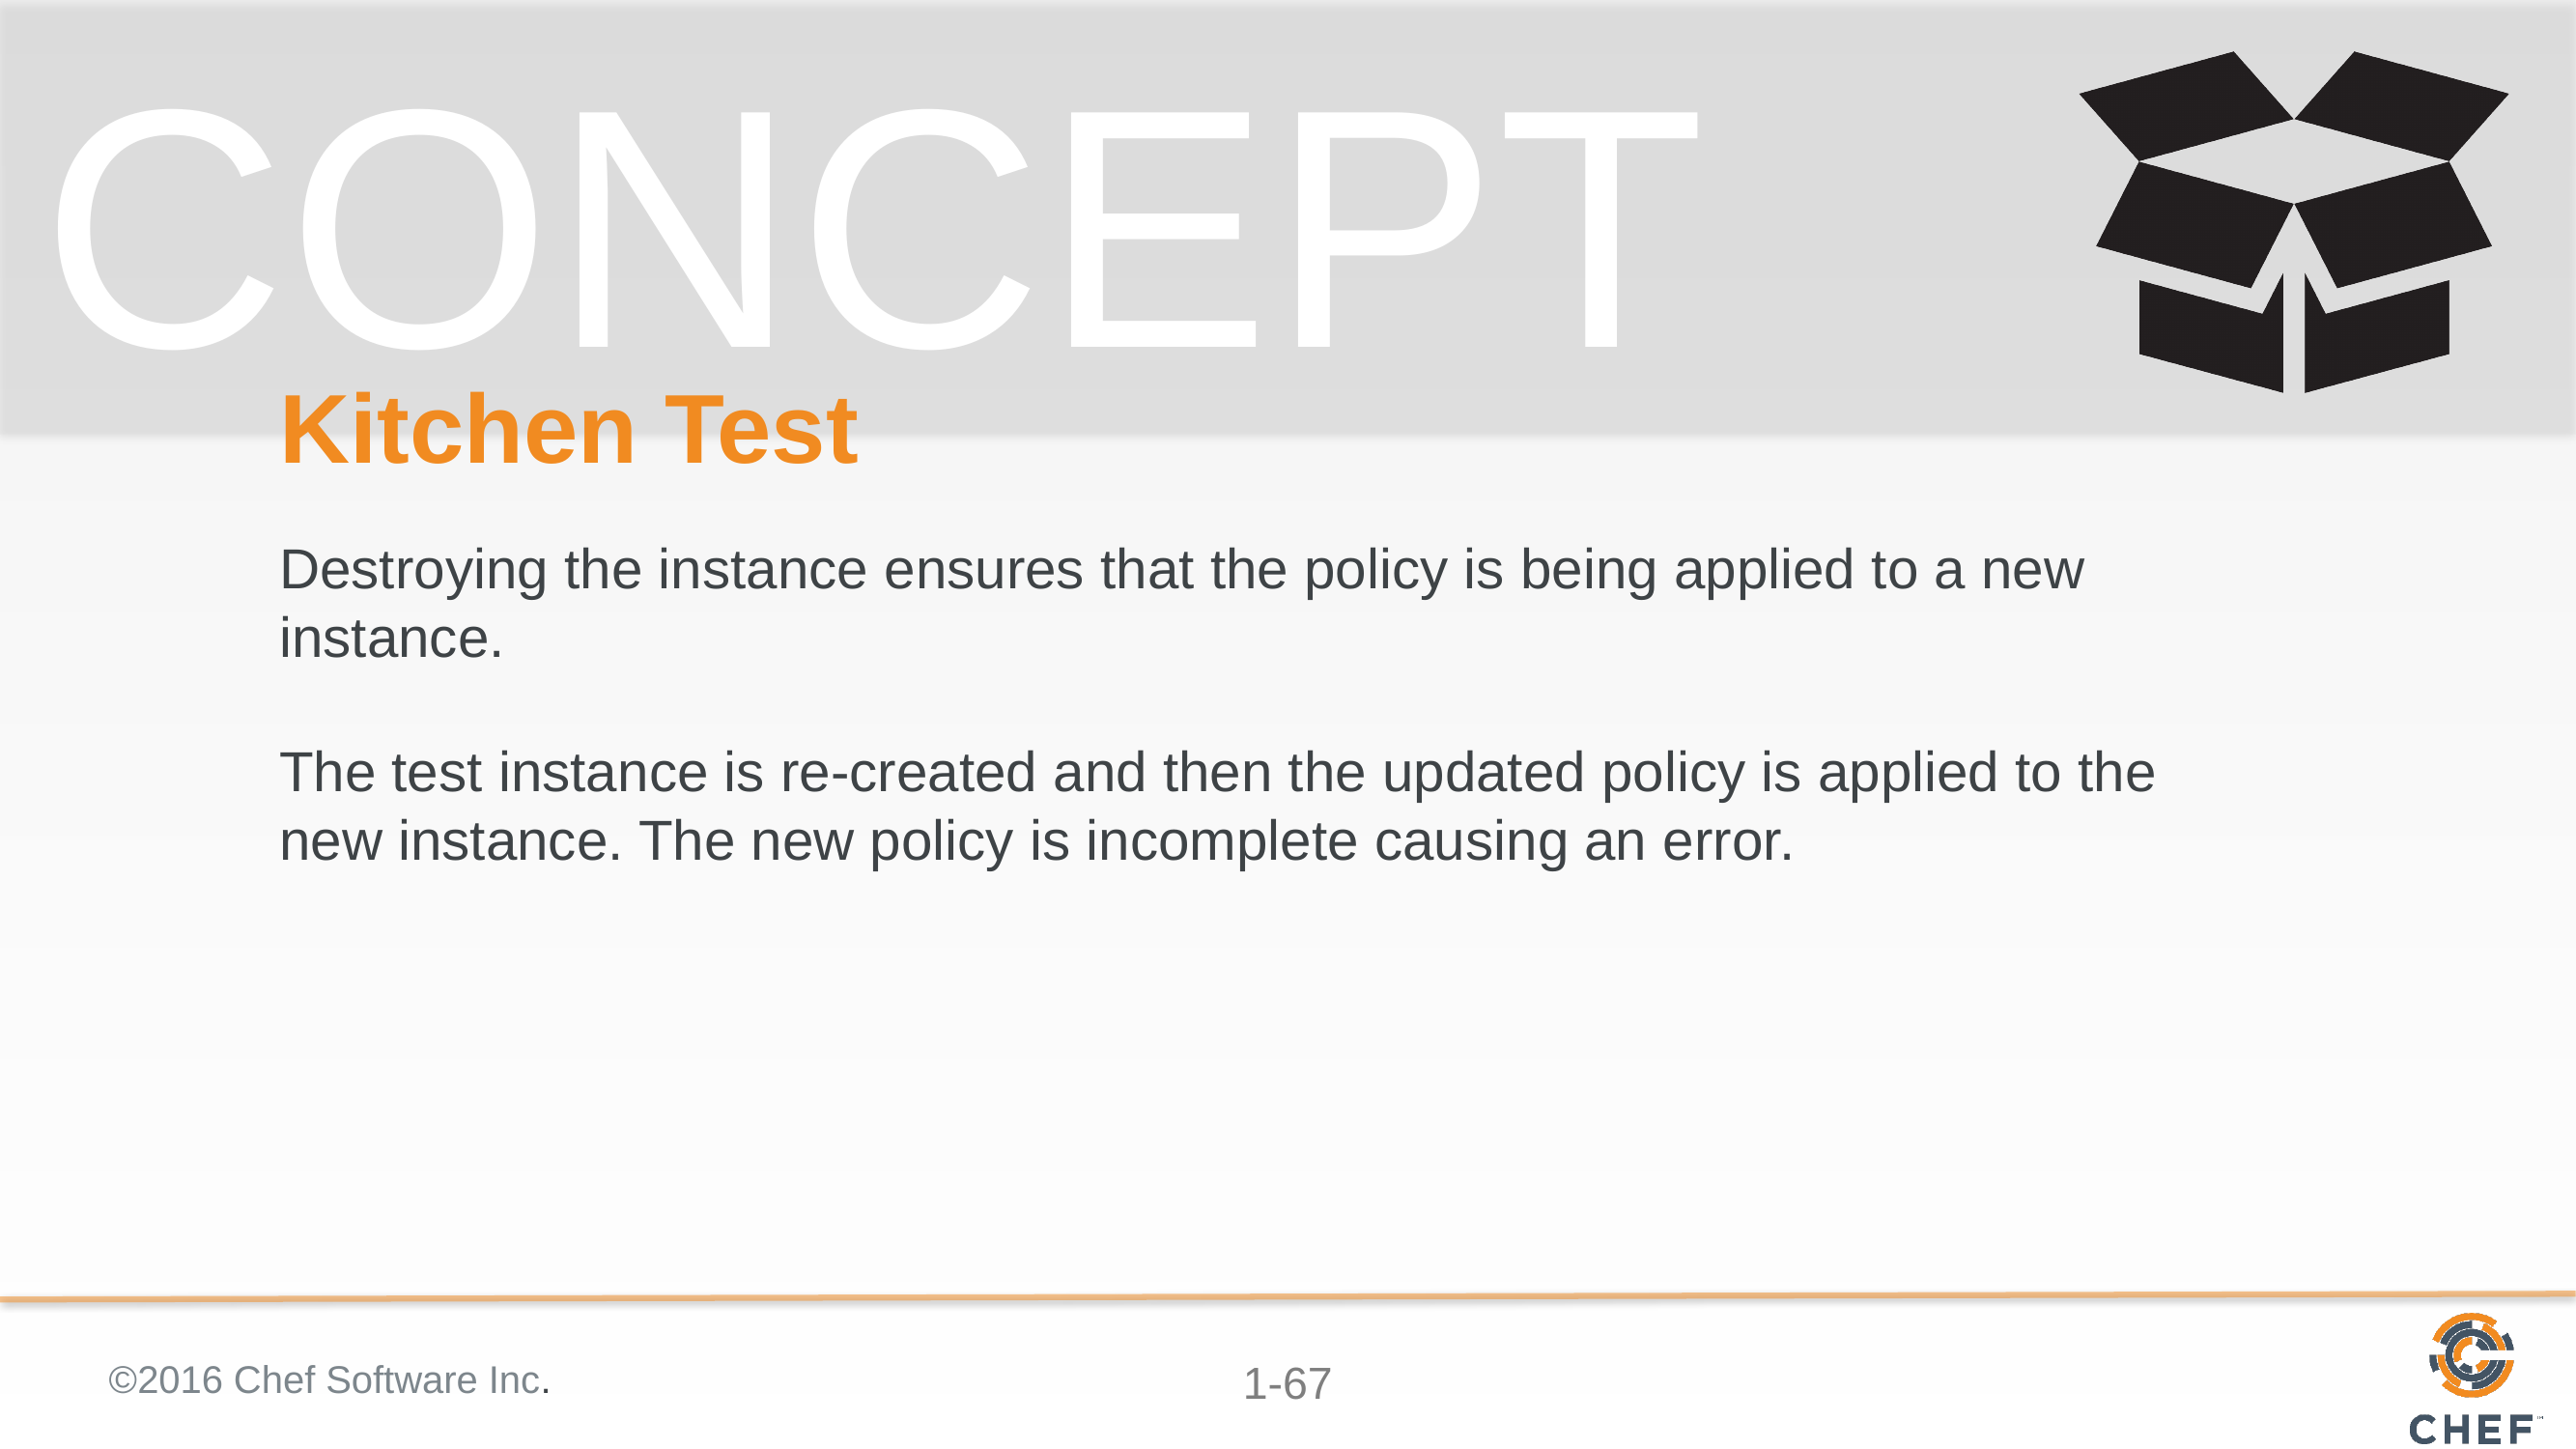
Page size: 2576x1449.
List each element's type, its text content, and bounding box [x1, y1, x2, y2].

picture [2399, 1297, 2551, 1449]
title Kitchen Test [265, 363, 2217, 499]
picture [2079, 51, 2509, 399]
subtitle Destroying the instance ensures that the policy is being applied to a new instance. The test instance is re-created and then the updated policy is applied to the new instance. The new policy is incomplete causing an error. [265, 518, 2217, 1049]
